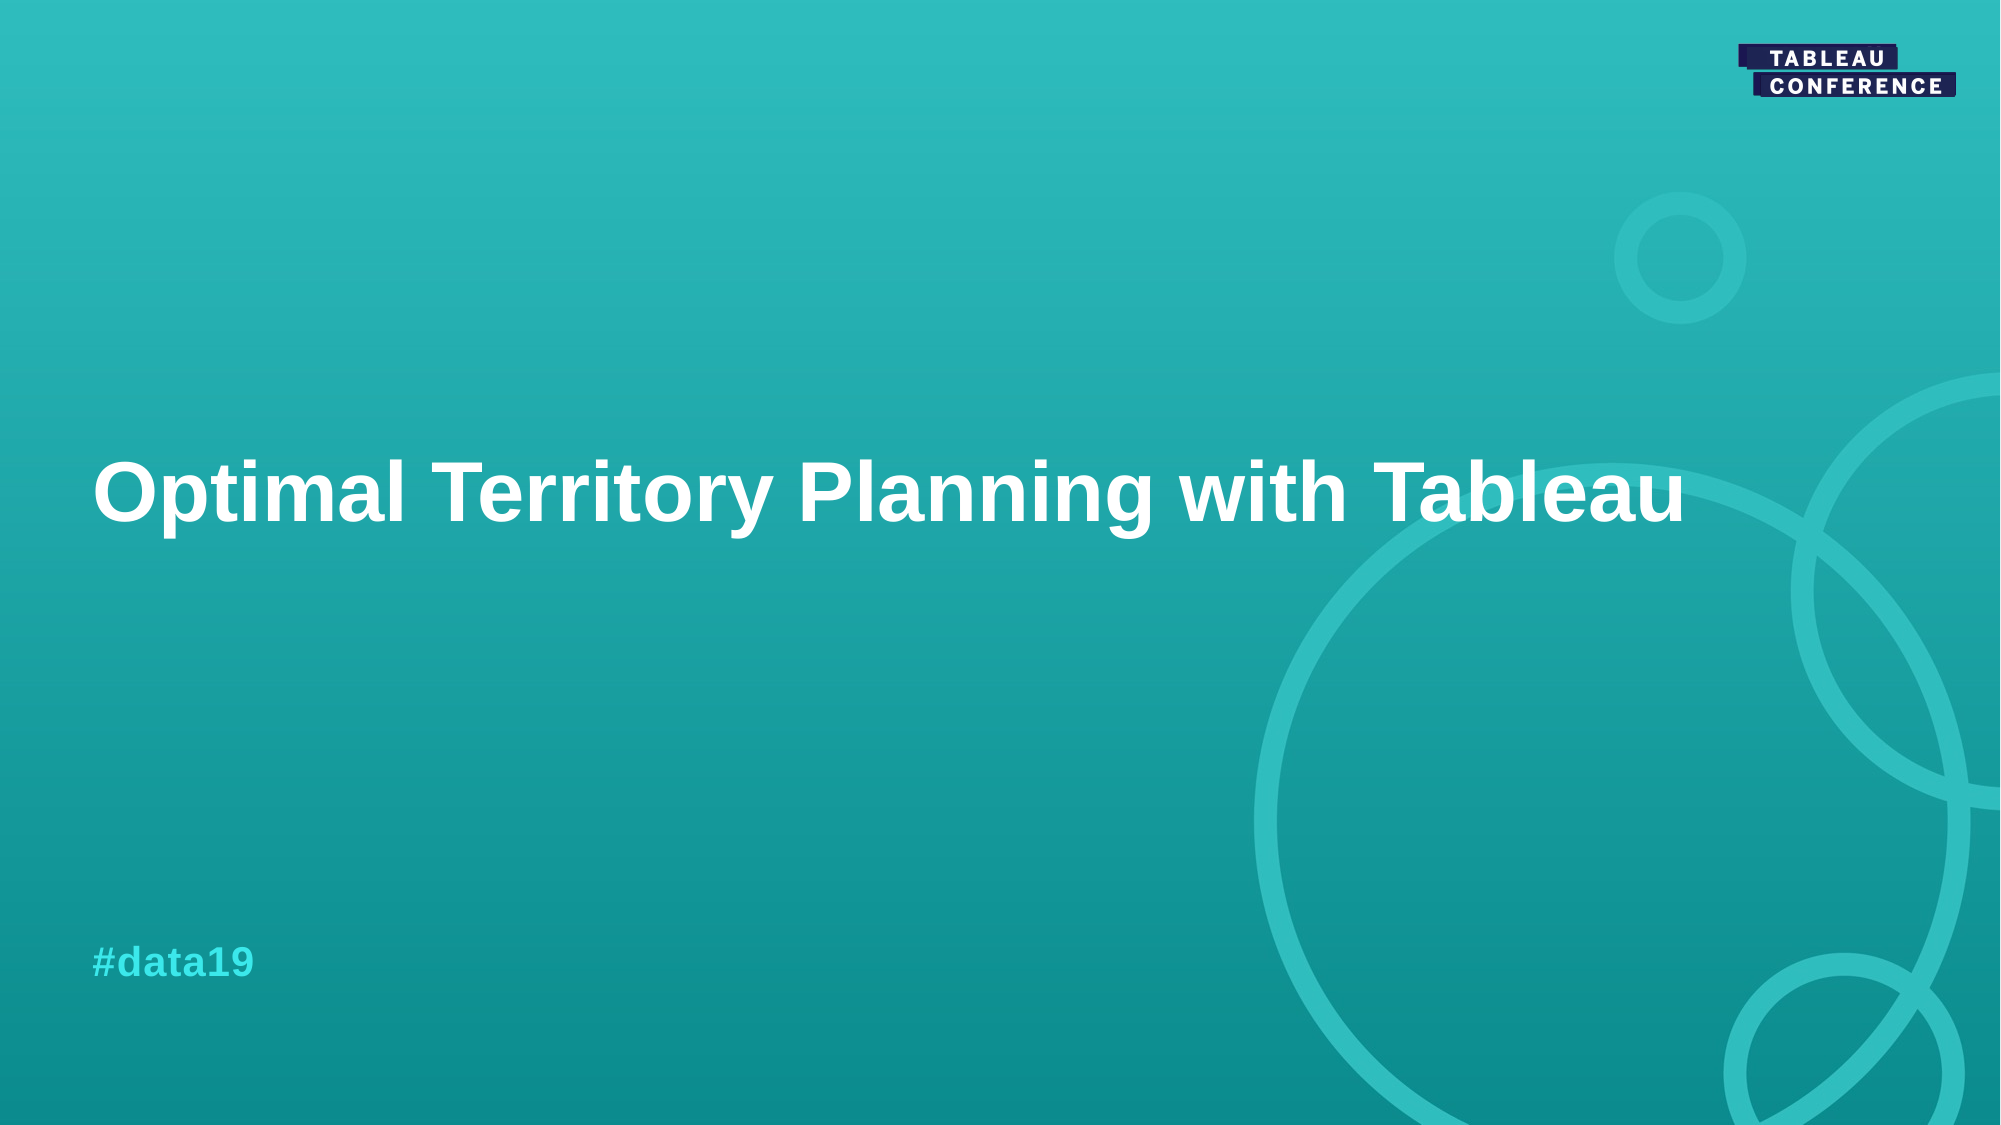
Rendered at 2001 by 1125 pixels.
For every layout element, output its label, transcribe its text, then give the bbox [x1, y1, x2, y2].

picture [0, 0, 2001, 1125]
list #data19 [77, 933, 919, 986]
title Optimal Territory Planning with Tableau [77, 384, 1887, 546]
